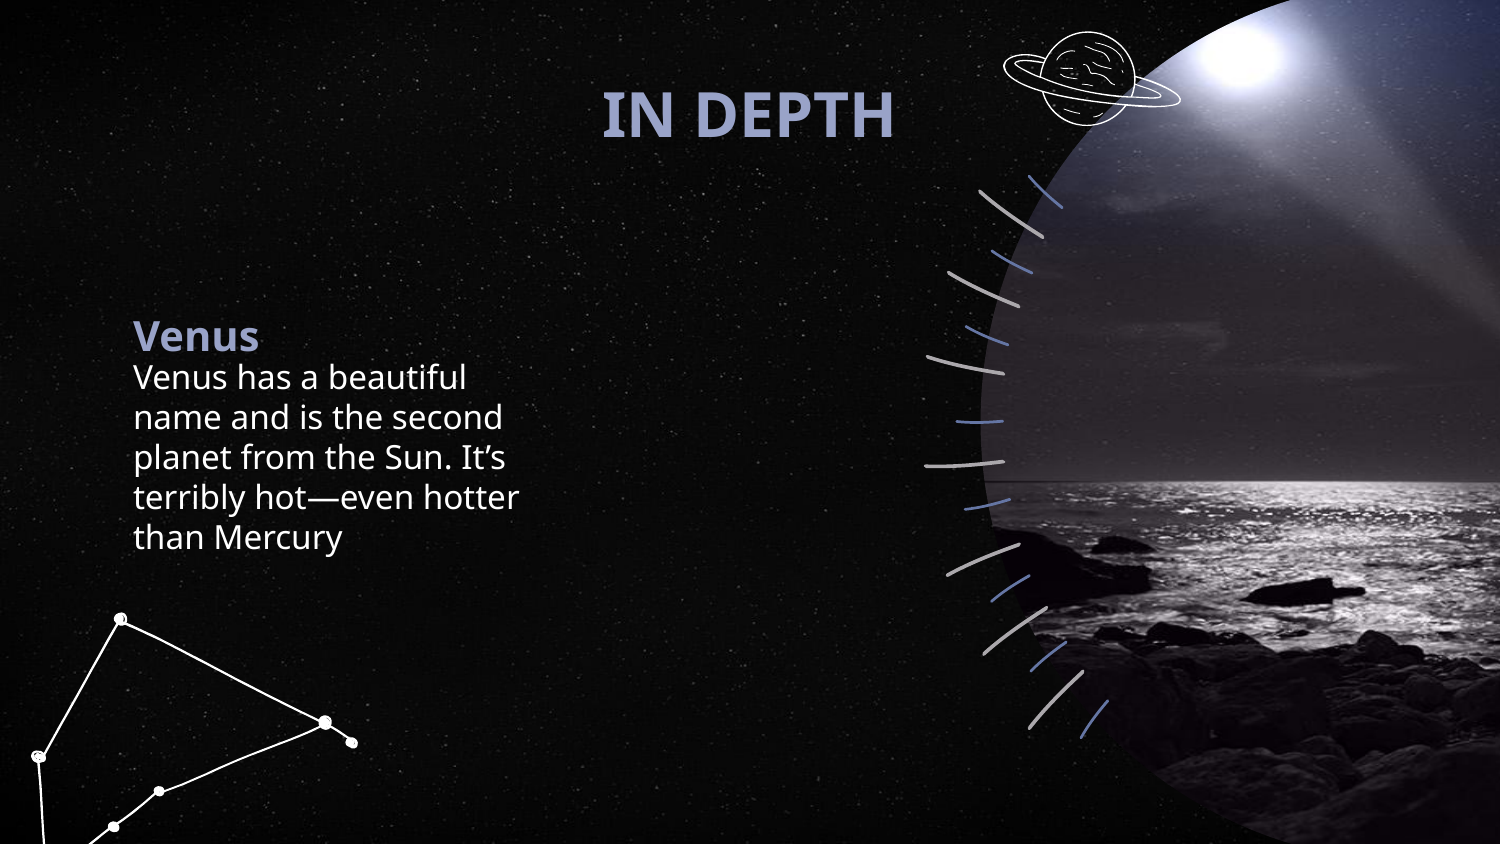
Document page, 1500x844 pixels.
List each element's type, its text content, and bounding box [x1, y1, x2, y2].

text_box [1006, 30, 1176, 126]
subtitle Venus [118, 294, 520, 351]
picture [0, 0, 1500, 844]
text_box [0, 621, 318, 844]
title IN DEPTH [118, 60, 975, 155]
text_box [736, 394, 1310, 525]
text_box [717, 388, 1272, 534]
subtitle Venus has a beautiful name and is the second planet from the Sun. It’s terribly hot—even hotter than Mercury [118, 351, 577, 562]
